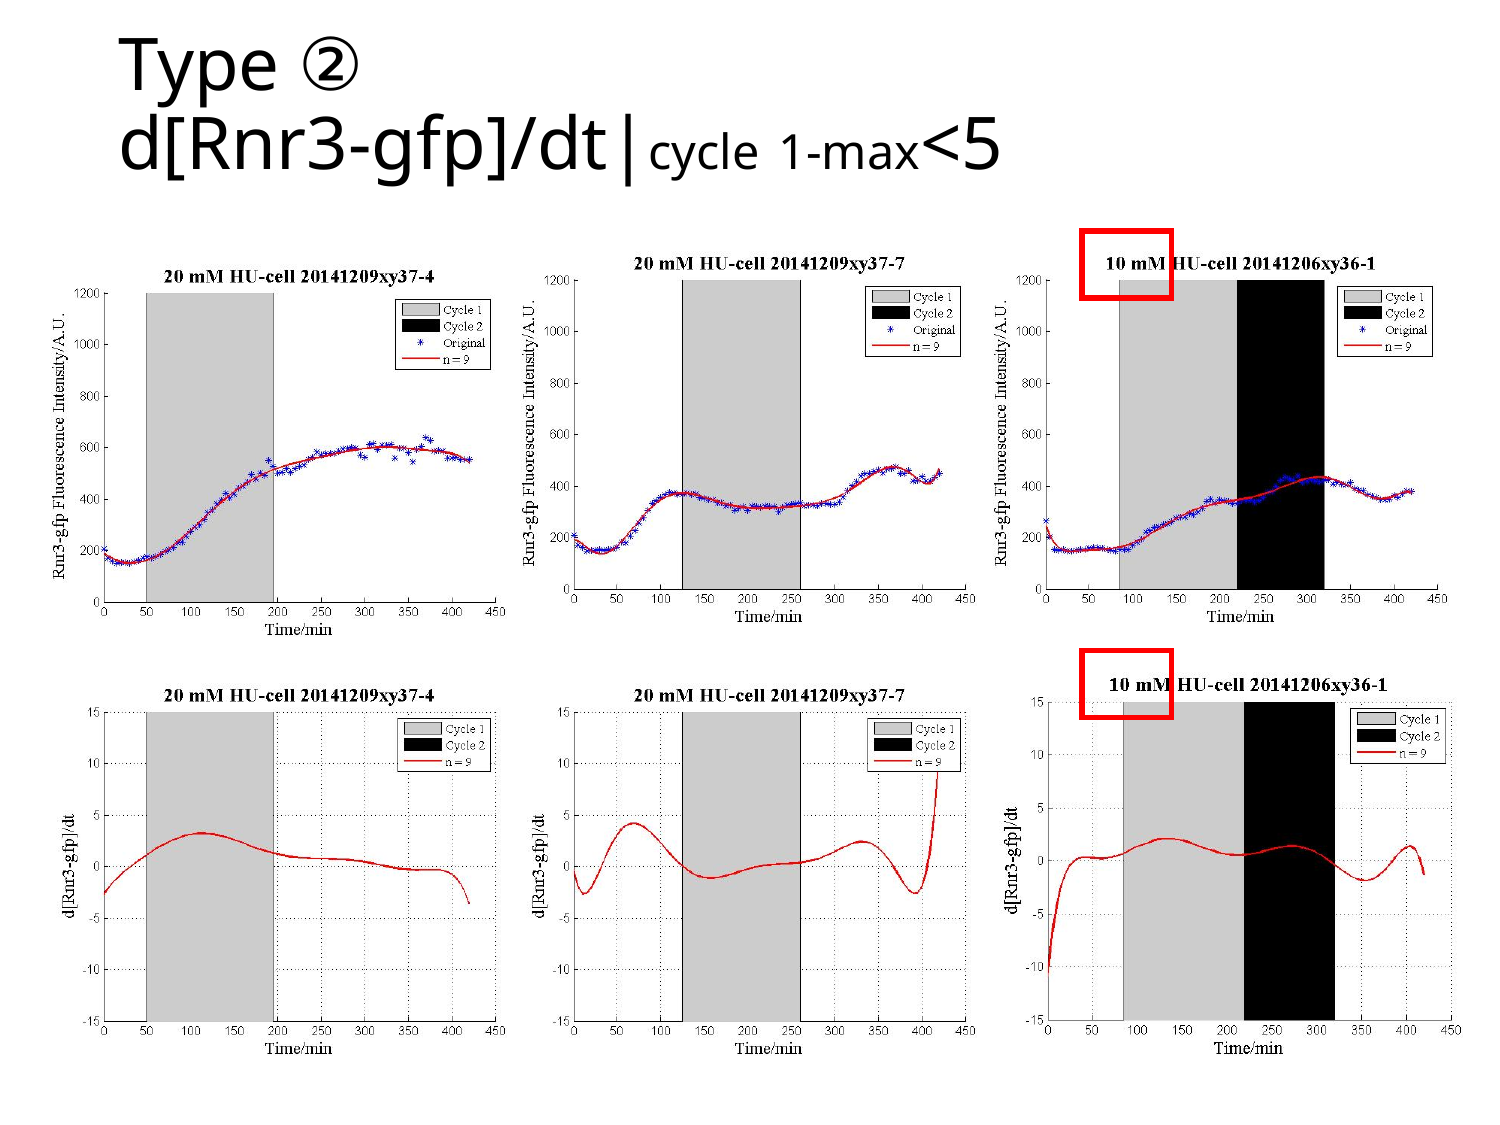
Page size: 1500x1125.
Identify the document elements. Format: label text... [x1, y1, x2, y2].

text_box Type ② d[Rnr3-gfp]/dt|cycle 1-max<5 [103, 20, 1397, 194]
picture [38, 672, 1500, 1062]
text_box [1081, 649, 1172, 672]
picture [38, 251, 1485, 643]
text_box [1081, 230, 1172, 251]
